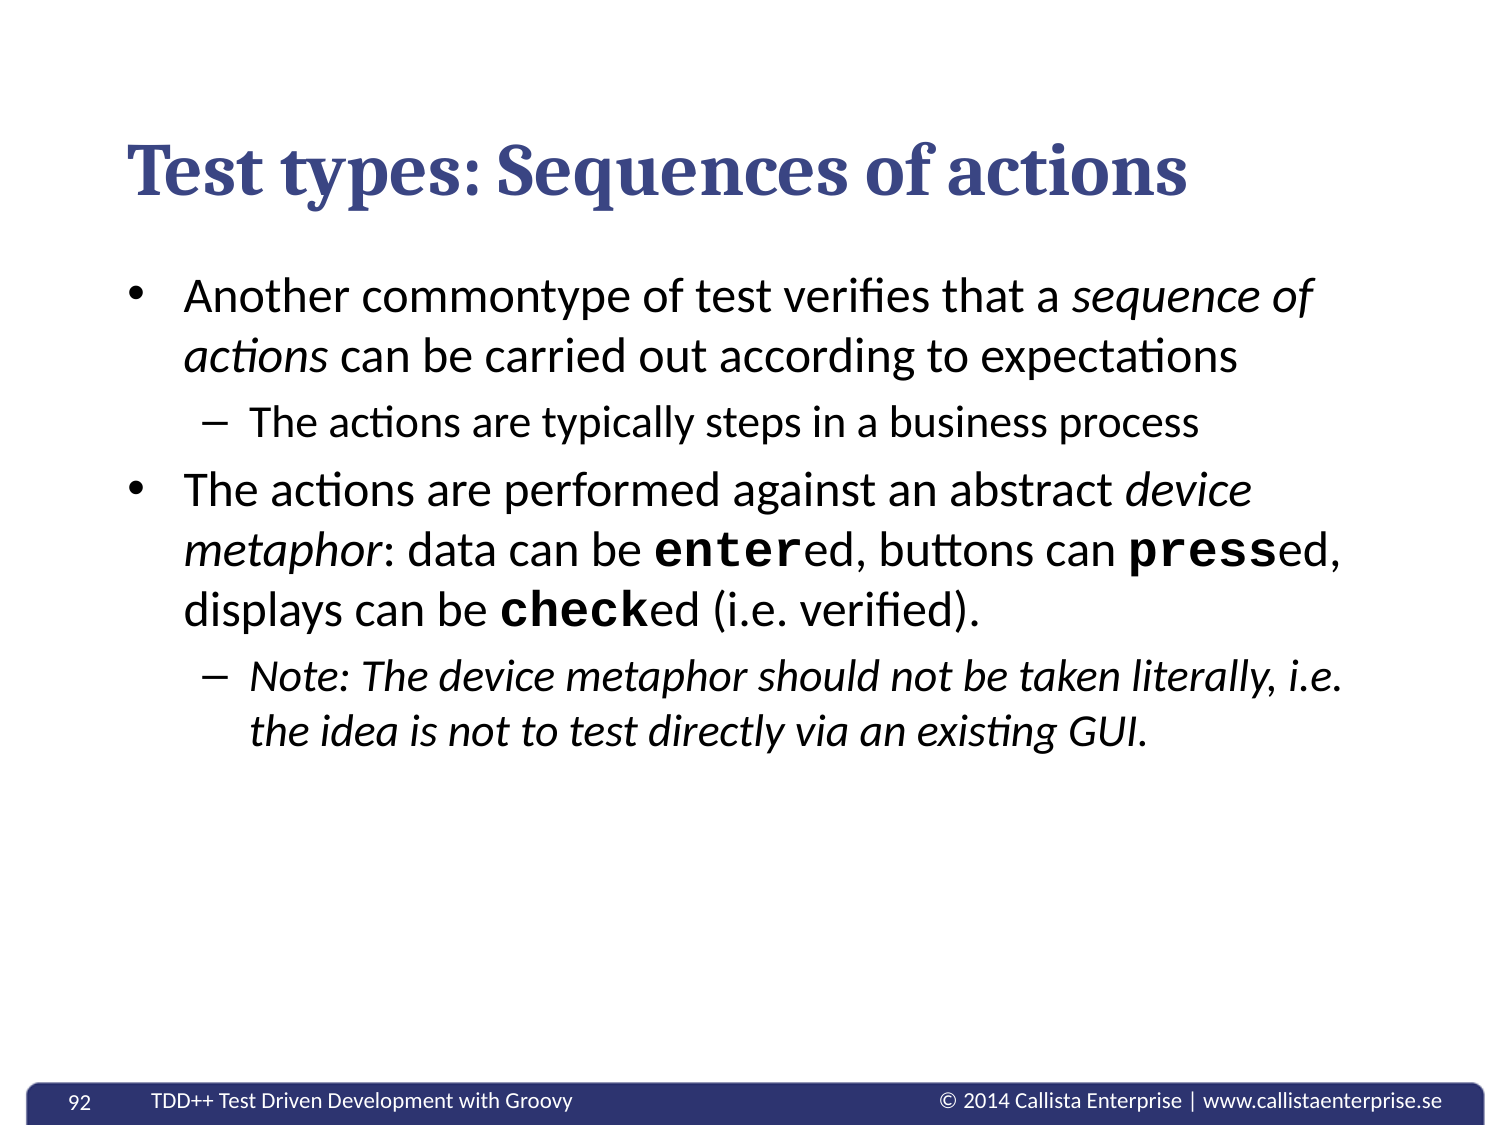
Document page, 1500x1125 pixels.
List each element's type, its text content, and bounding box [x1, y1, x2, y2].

picture [0, 0, 1500, 1125]
list Another commontype of test verifies that a sequence of actions can be carried out according to expectations The actions are typically steps in a business process The actions are performed against an abstract device metaphor: data can be entered, buttons can pressed, displays can be checked (i.e. verified). Note: The device metaphor should not be taken literally, i.e. the idea is not to test directly via an existing GUI. [112, 255, 1380, 1024]
title Test types: Sequences of actions [112, 93, 1388, 219]
